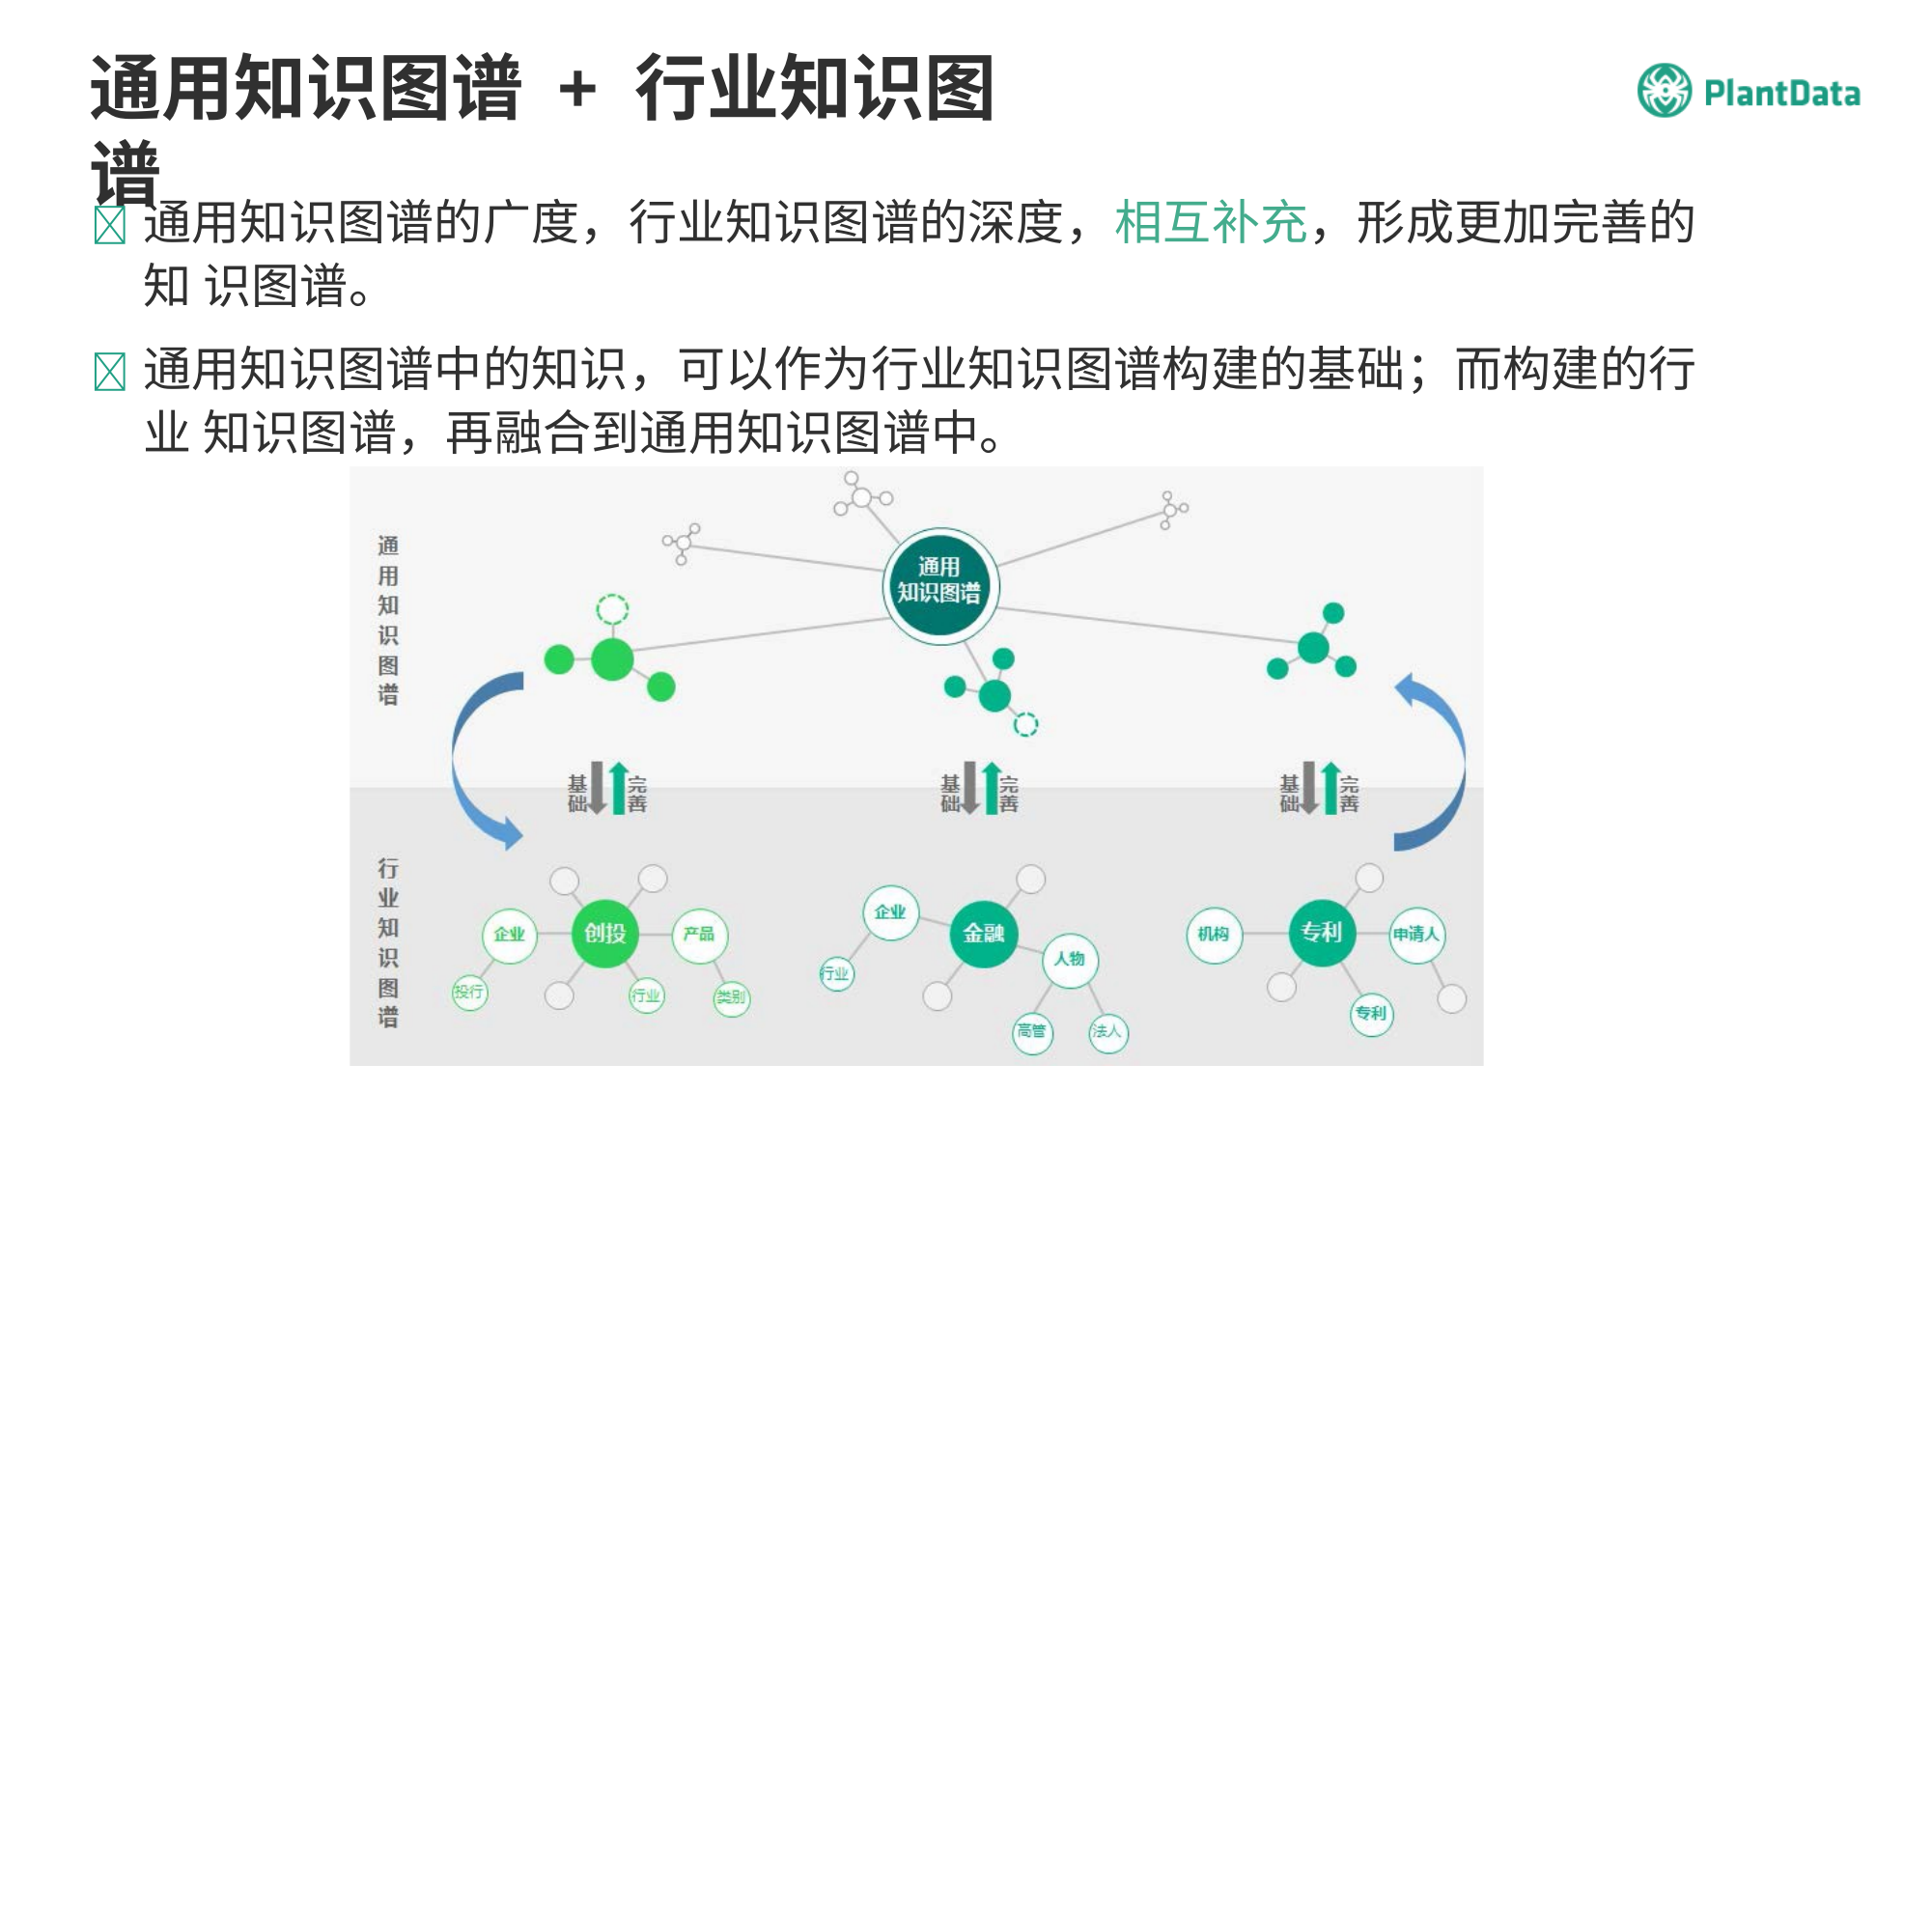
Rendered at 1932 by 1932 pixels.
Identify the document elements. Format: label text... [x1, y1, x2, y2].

text_box [350, 466, 1484, 1066]
text_box 通用知识图谱 + 行业知识图谱 [87, 42, 1059, 131]
text_box  通用知识图谱的广度，行业知识图谱的深度，相互补充，形成更加完善的知 识图谱。  通用知识图谱中的知识，可以作为行业知识图谱构建的基础；而构建的行业 知识图谱，再融合到通用知识图谱中。 [89, 186, 1739, 464]
picture [1631, 59, 1866, 121]
